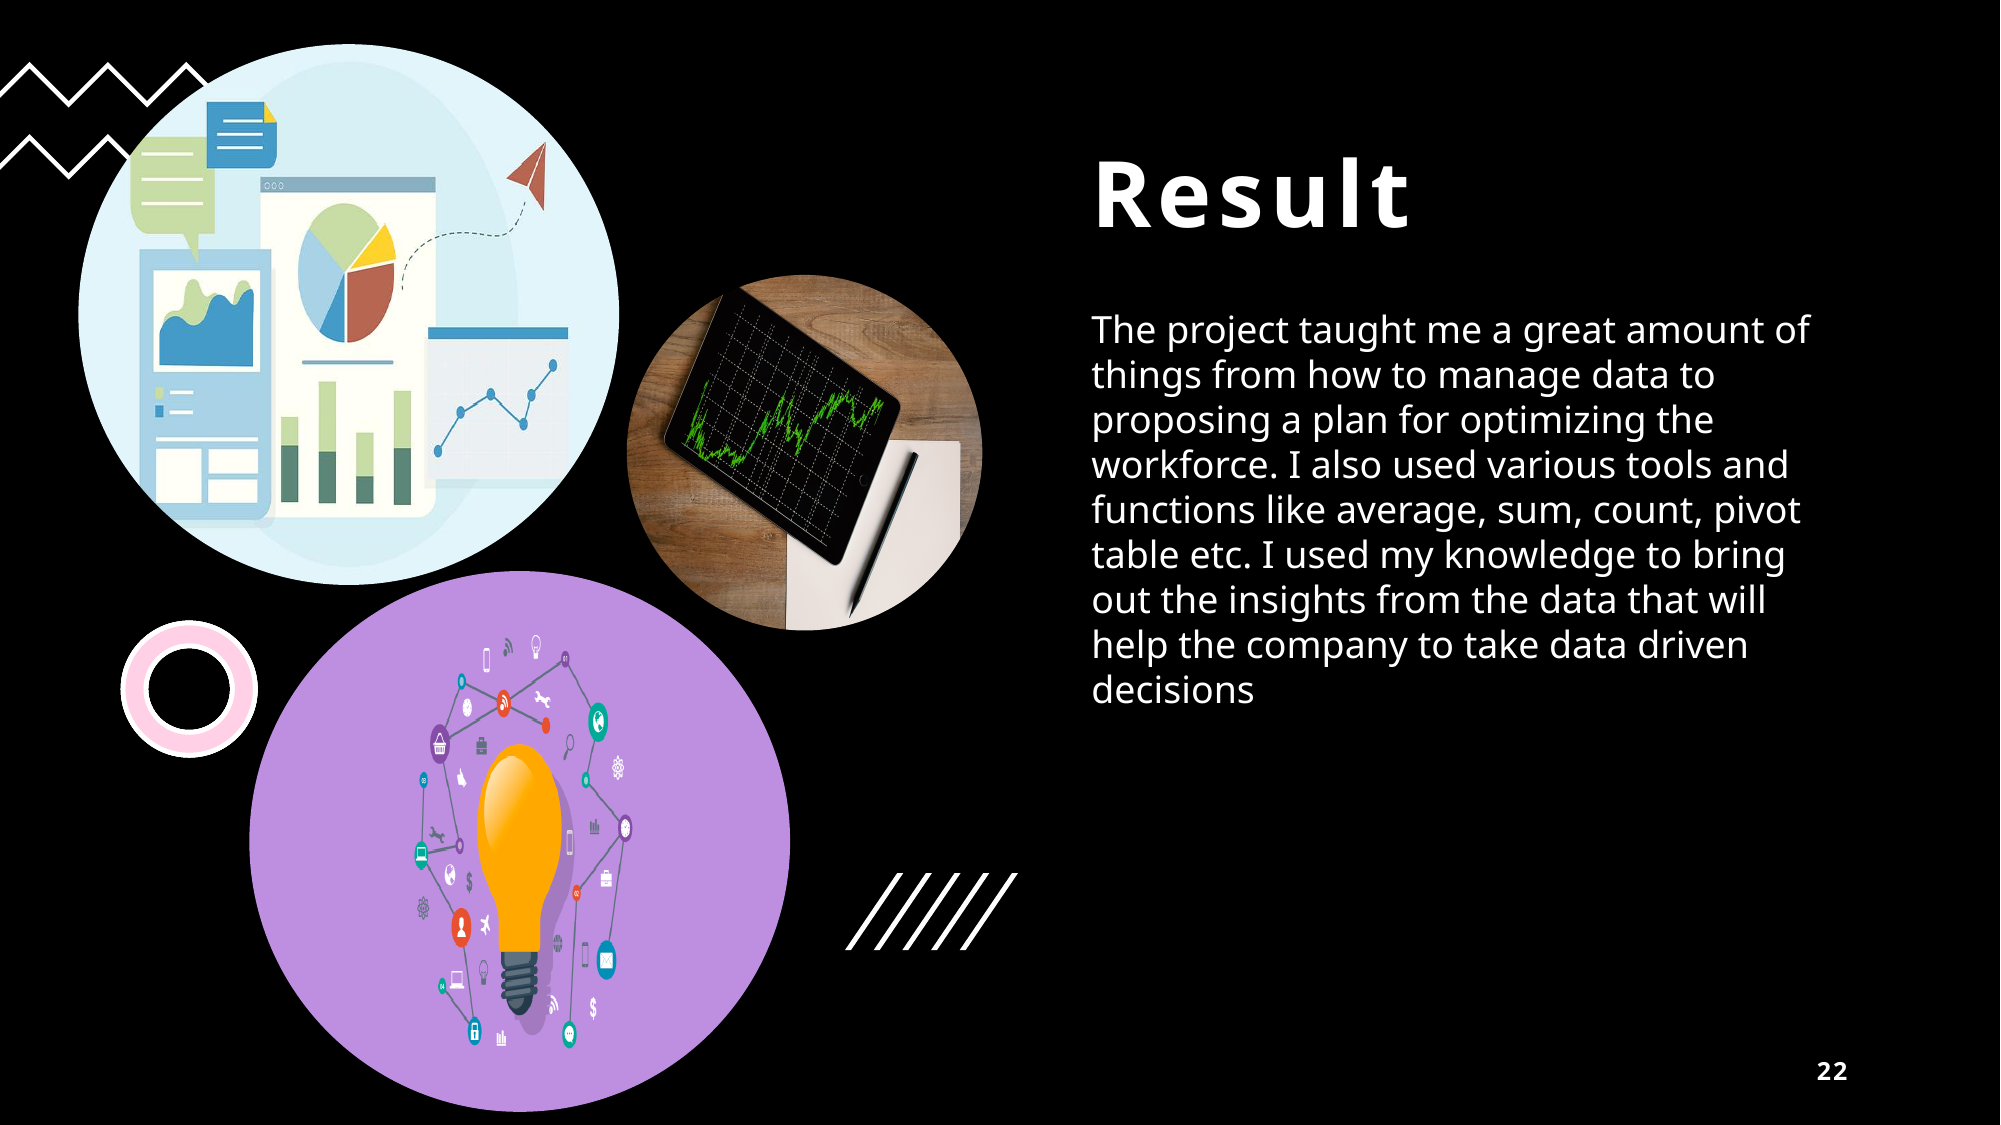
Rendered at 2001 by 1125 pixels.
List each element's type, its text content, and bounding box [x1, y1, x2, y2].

picture [78, 44, 983, 1112]
list The project taught me a great amount of things from how to manage data to proposing a plan for optimizing the workforce. I also used various tools and functions like average, sum, count, pivot table etc. I used my knowledge to bring out the insights from the data that will help the company to take data driven decisions [1076, 298, 1830, 951]
slide_number 22 [1412, 1042, 1863, 1103]
title Result [1076, 65, 1834, 256]
